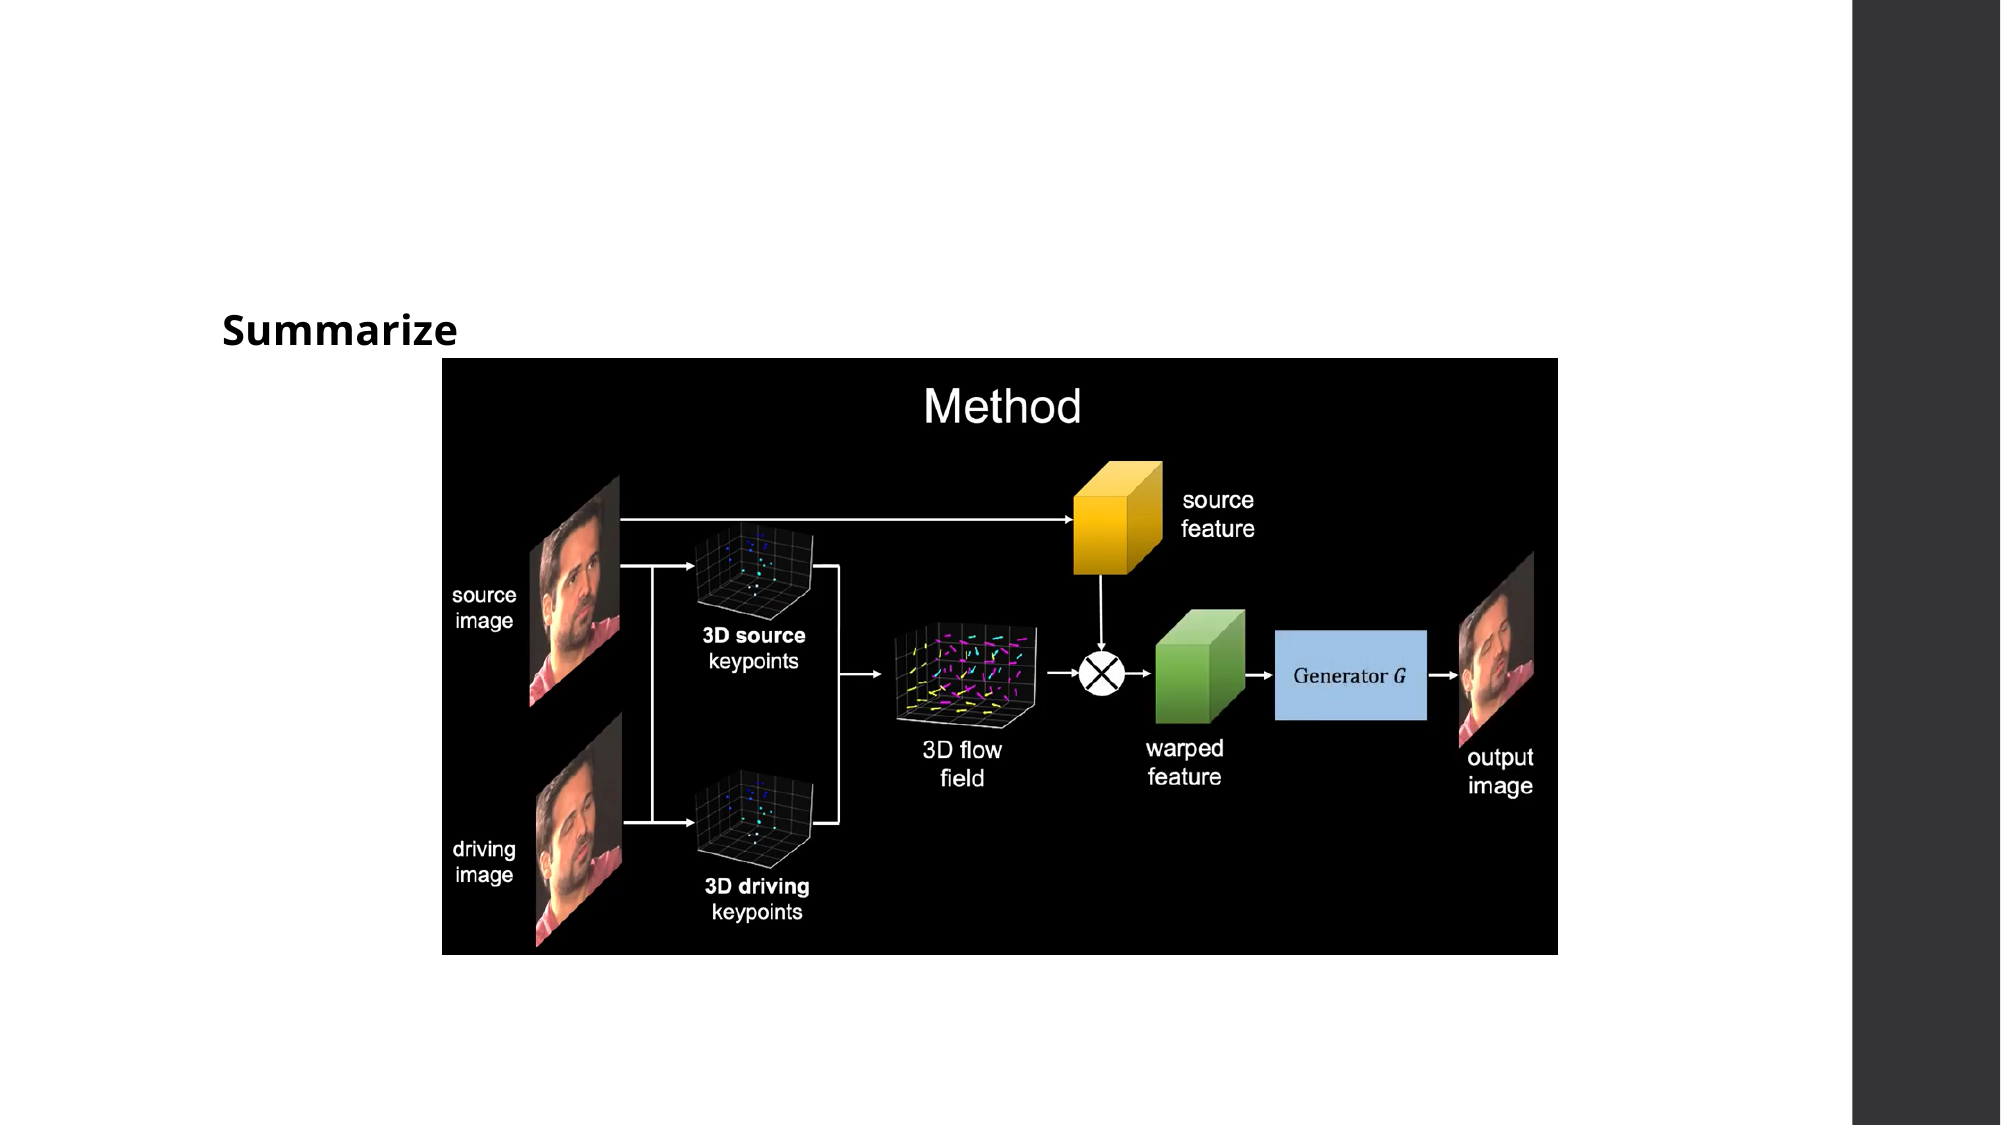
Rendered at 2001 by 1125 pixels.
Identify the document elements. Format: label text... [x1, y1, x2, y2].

list Summarize [206, 299, 1262, 1014]
picture [441, 358, 1558, 956]
